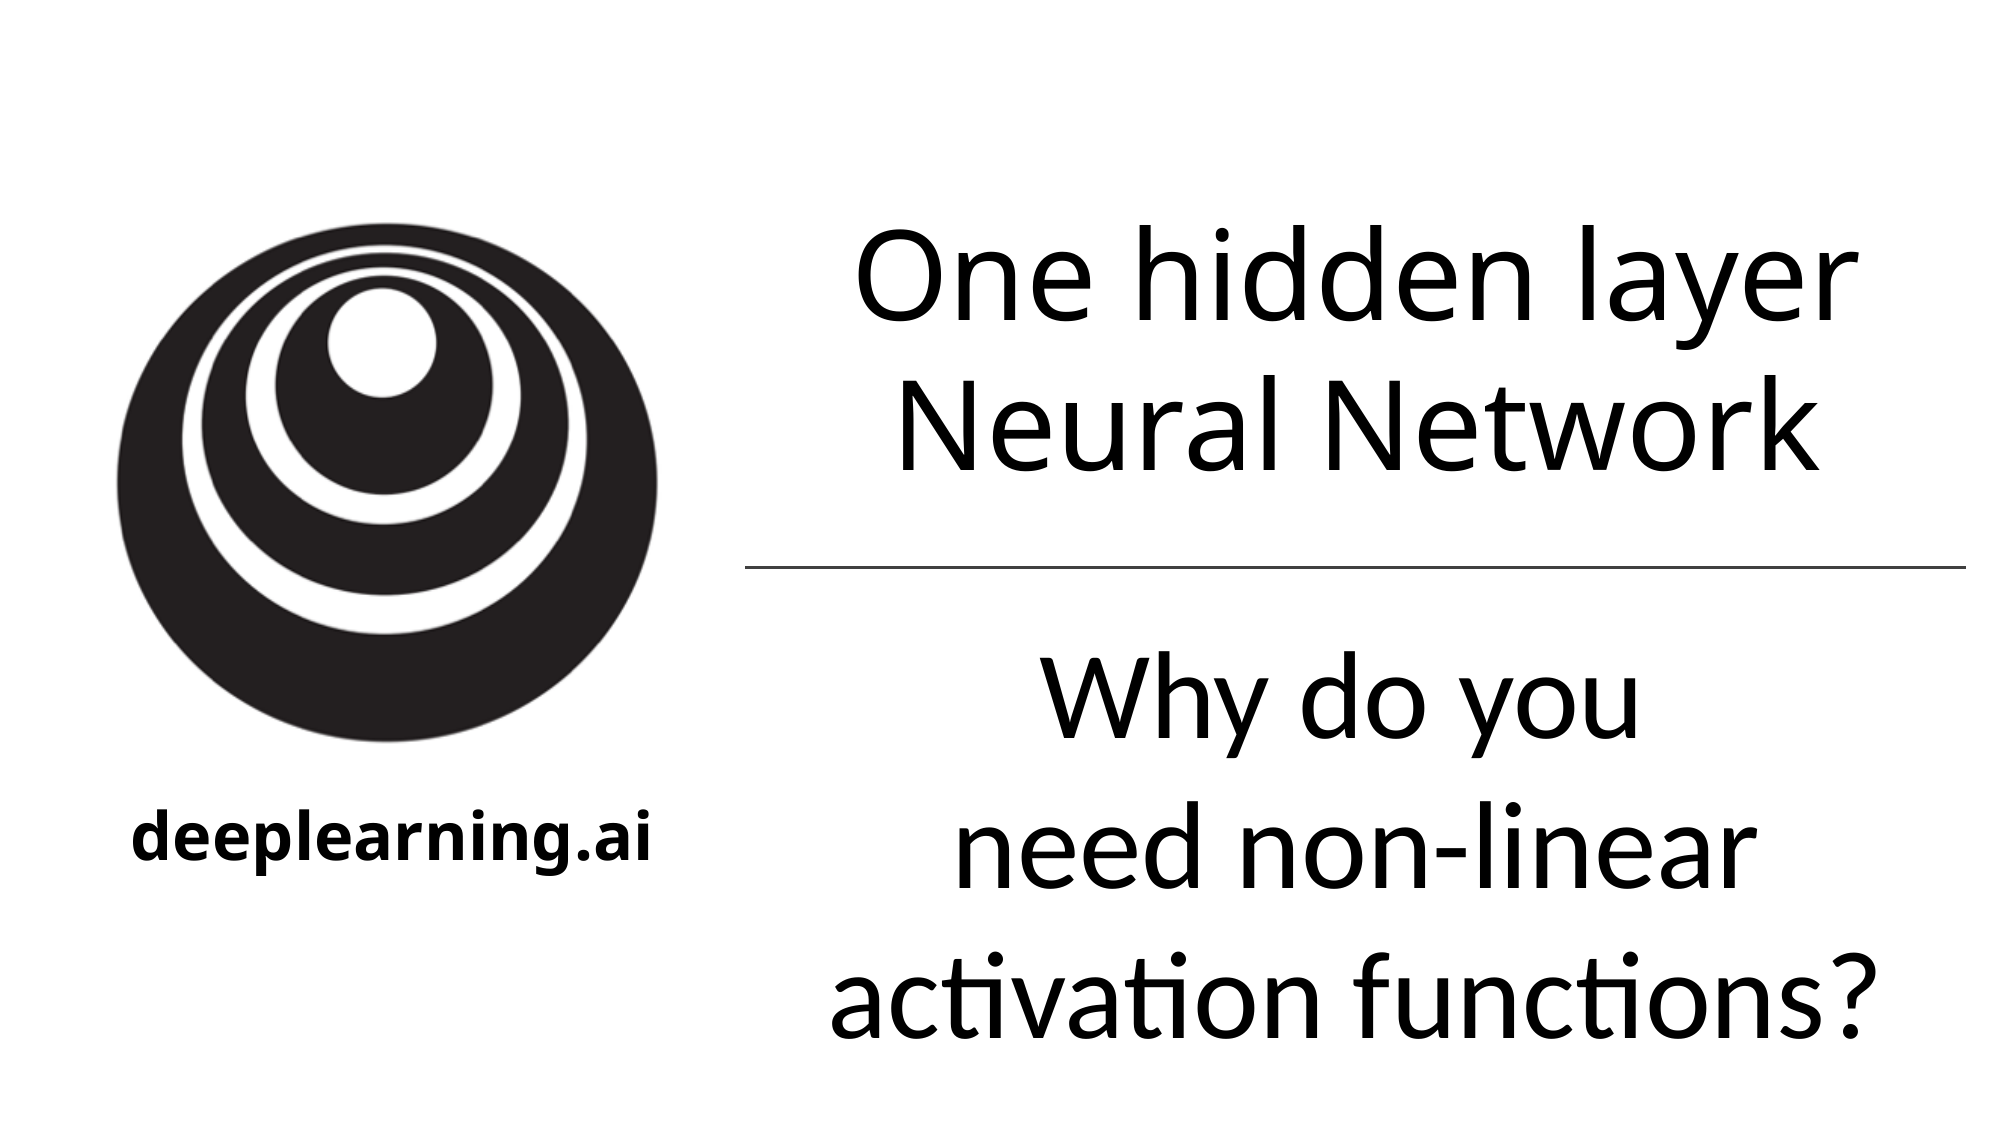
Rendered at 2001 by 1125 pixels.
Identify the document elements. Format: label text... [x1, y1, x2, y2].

text_box One hidden layer Neural Network [759, 188, 1954, 503]
text_box Why do you need non-linear activation functions? [813, 605, 1900, 1125]
picture [77, 186, 708, 797]
